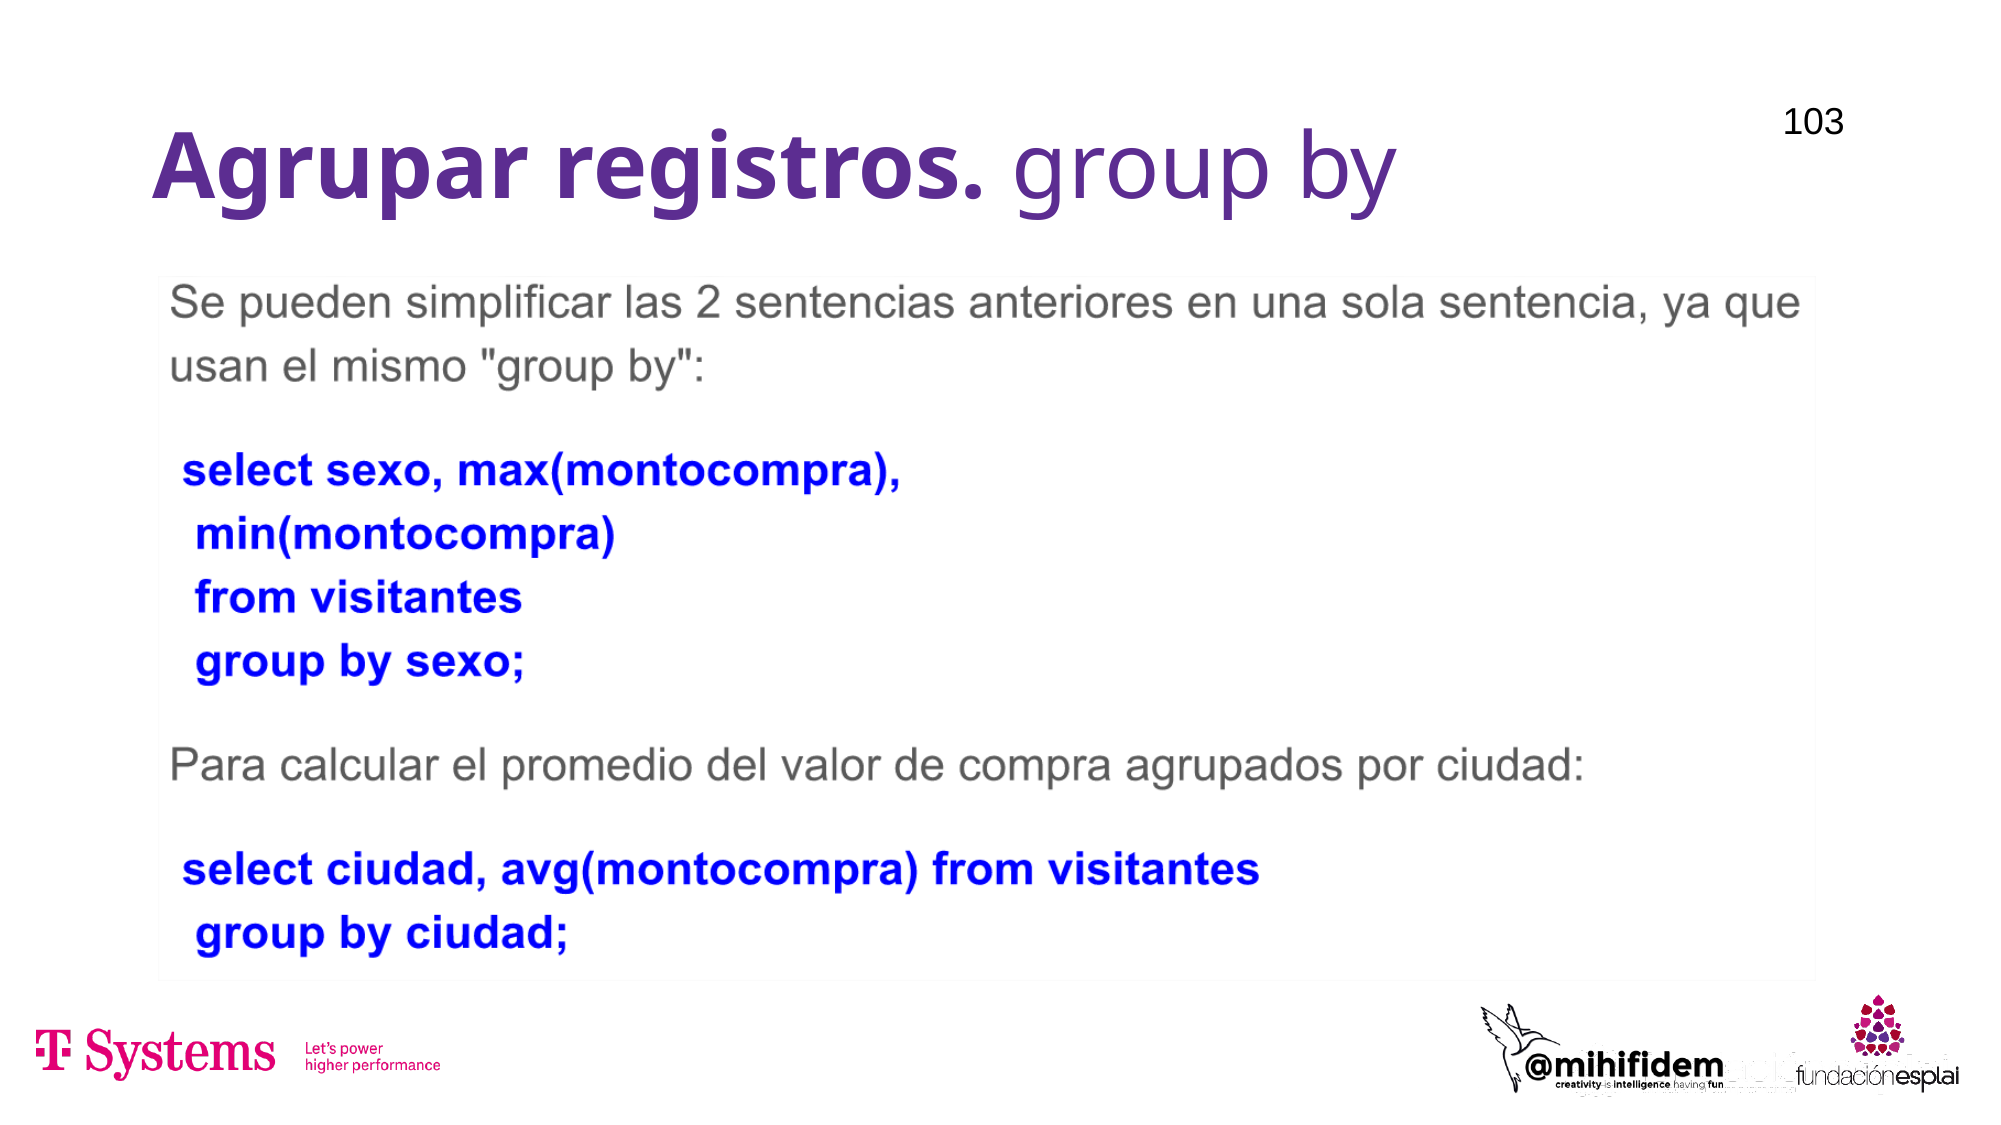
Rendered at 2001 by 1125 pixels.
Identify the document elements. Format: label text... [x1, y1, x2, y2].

text_box Agrupar registros. group by [137, 59, 1863, 278]
picture [158, 276, 1816, 981]
picture [1472, 986, 1965, 1103]
picture [36, 1027, 440, 1081]
text_box 103 [1767, 89, 1863, 150]
